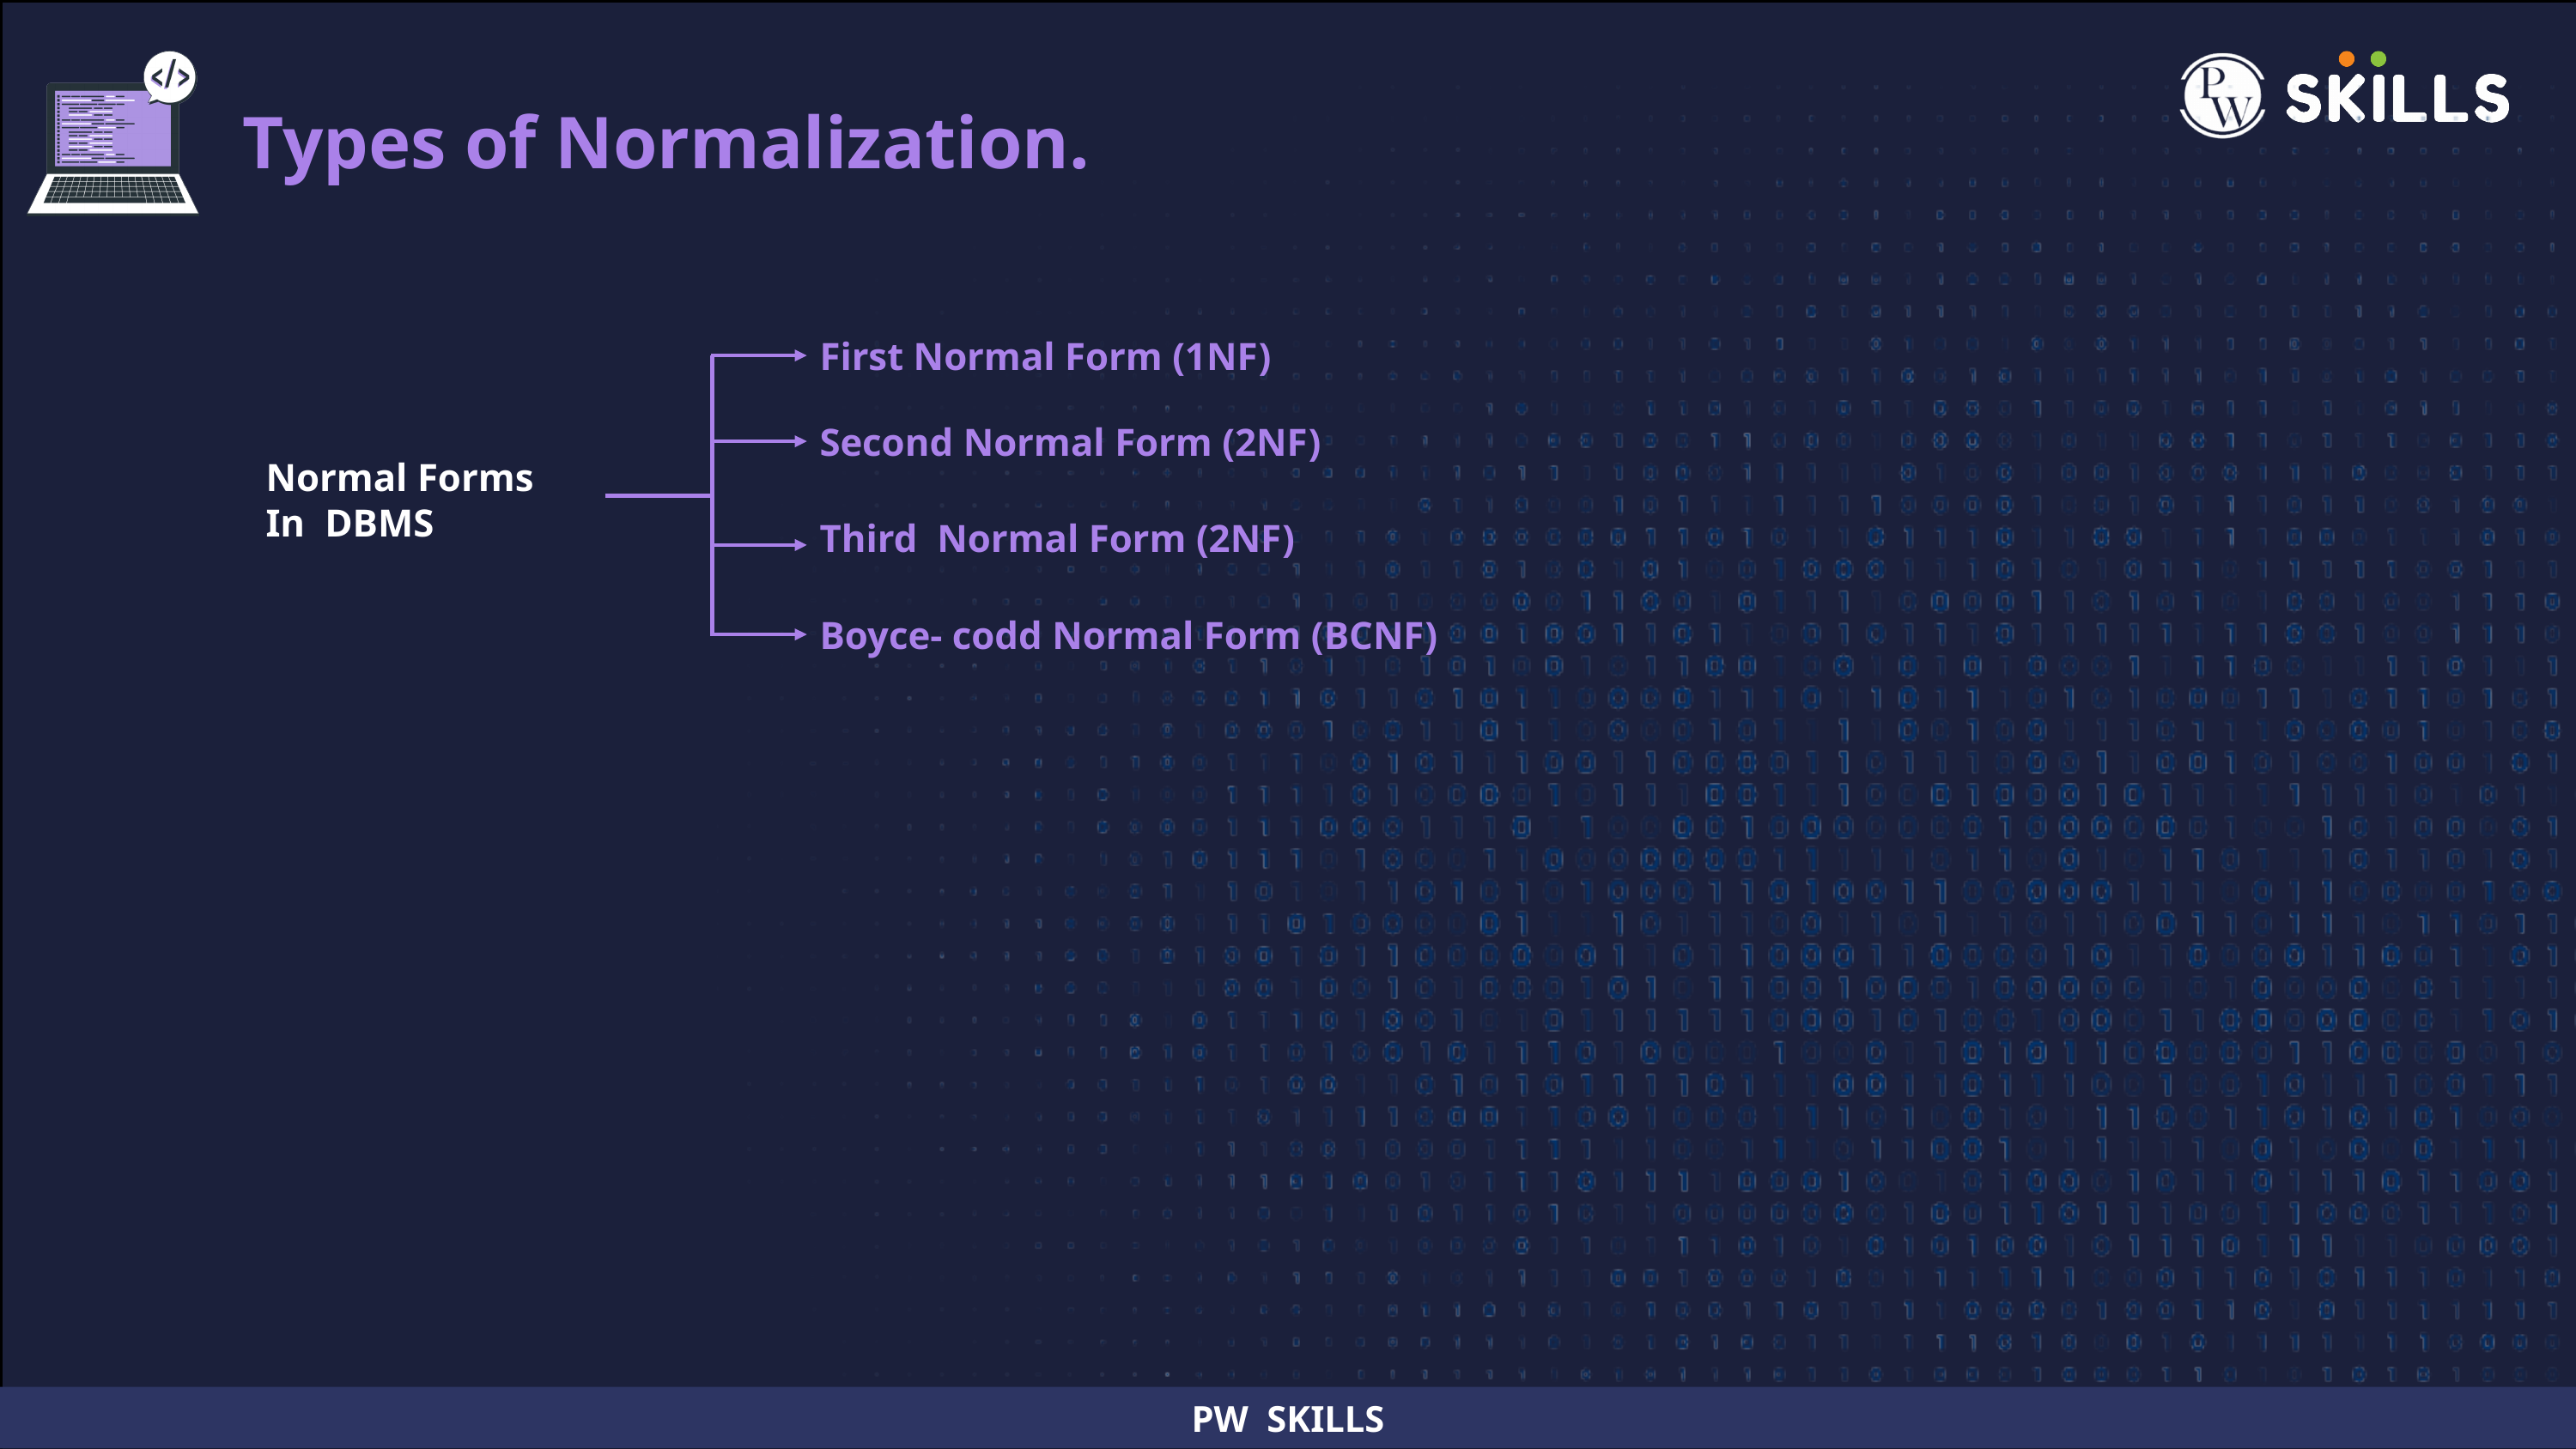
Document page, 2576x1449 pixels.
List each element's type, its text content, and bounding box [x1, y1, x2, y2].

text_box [252, 319, 1488, 670]
picture [27, 51, 199, 217]
picture [716, 0, 2576, 1385]
text_box Types of Normalization. [242, 97, 2192, 184]
